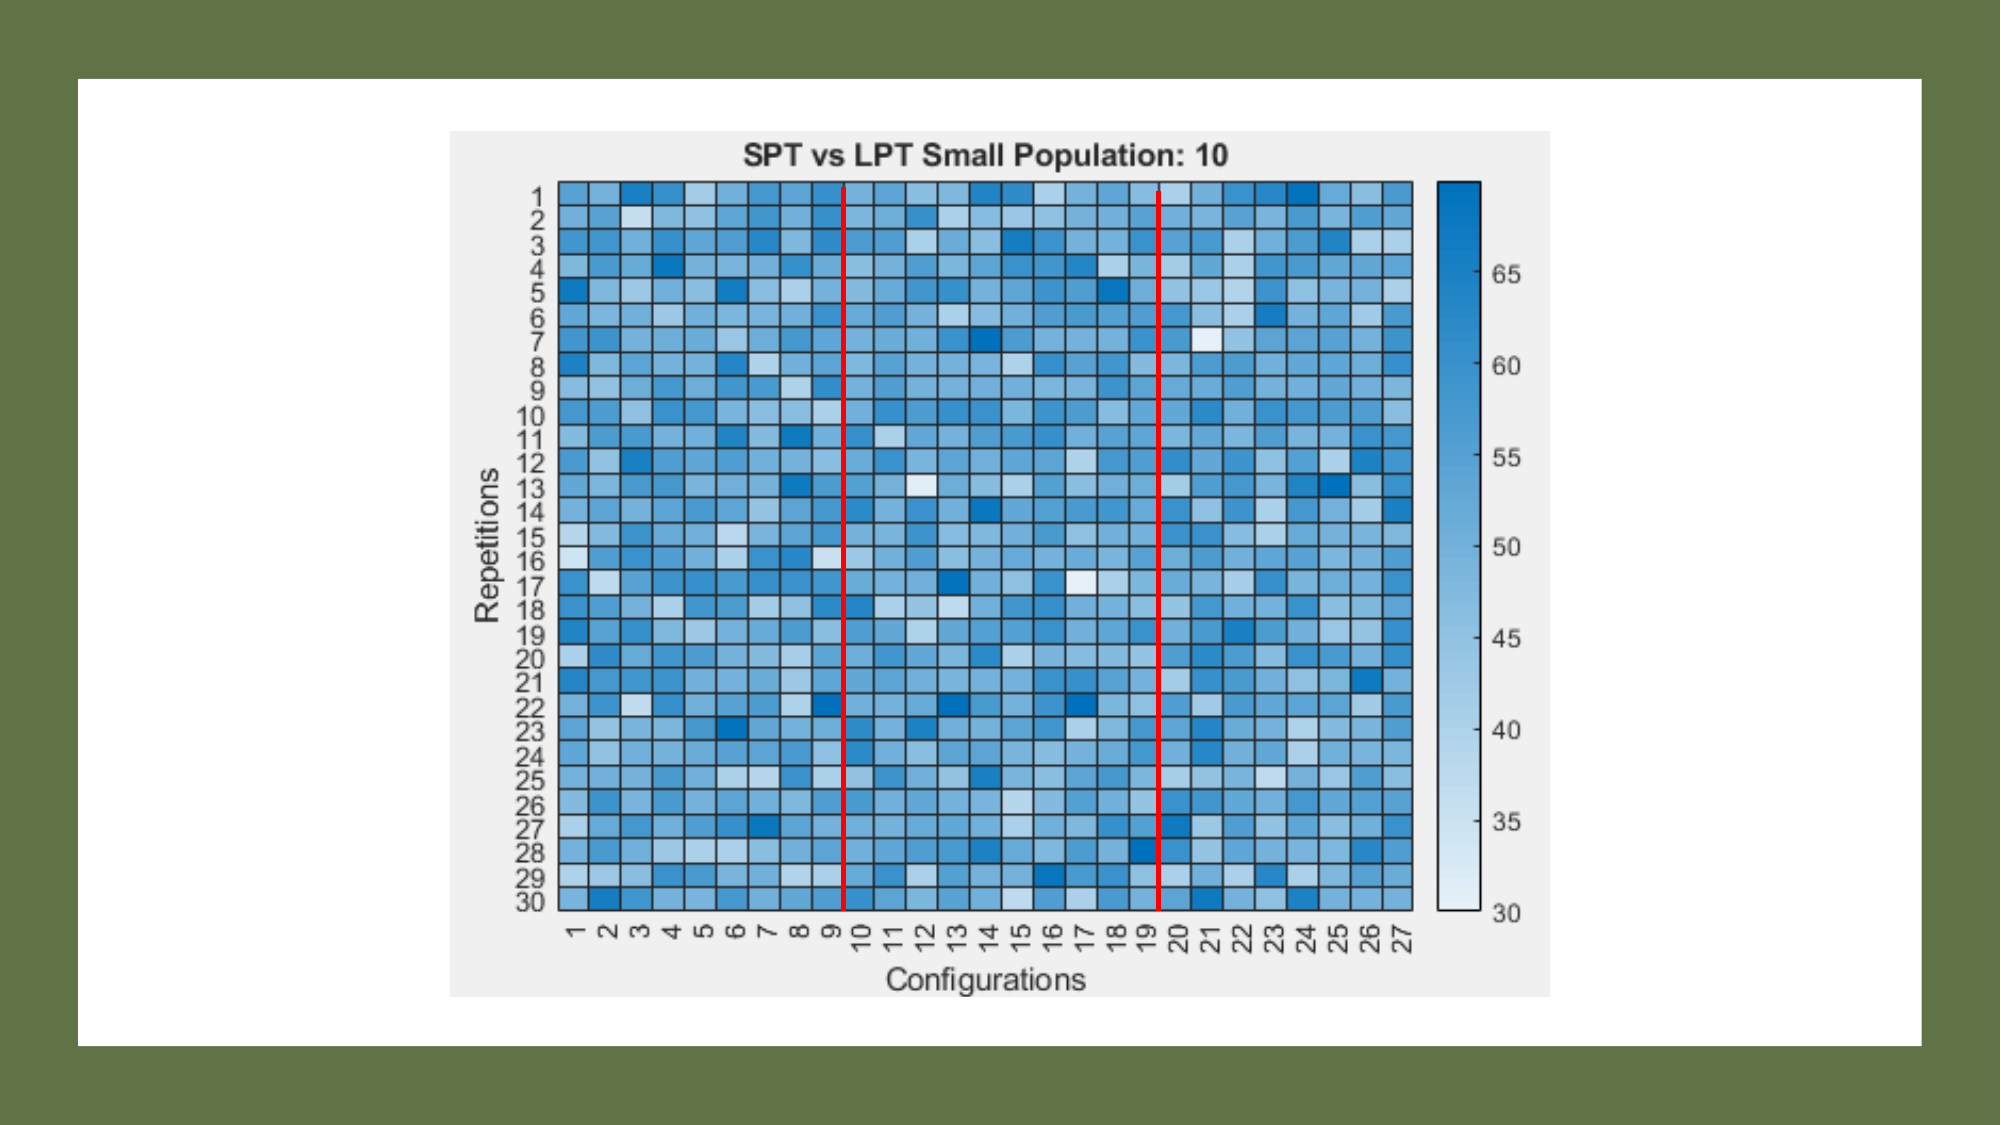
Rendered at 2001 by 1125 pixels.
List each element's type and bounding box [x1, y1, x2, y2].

picture [449, 130, 1551, 997]
text_box [0, 0, 2000, 1125]
text_box [77, 77, 1923, 1048]
